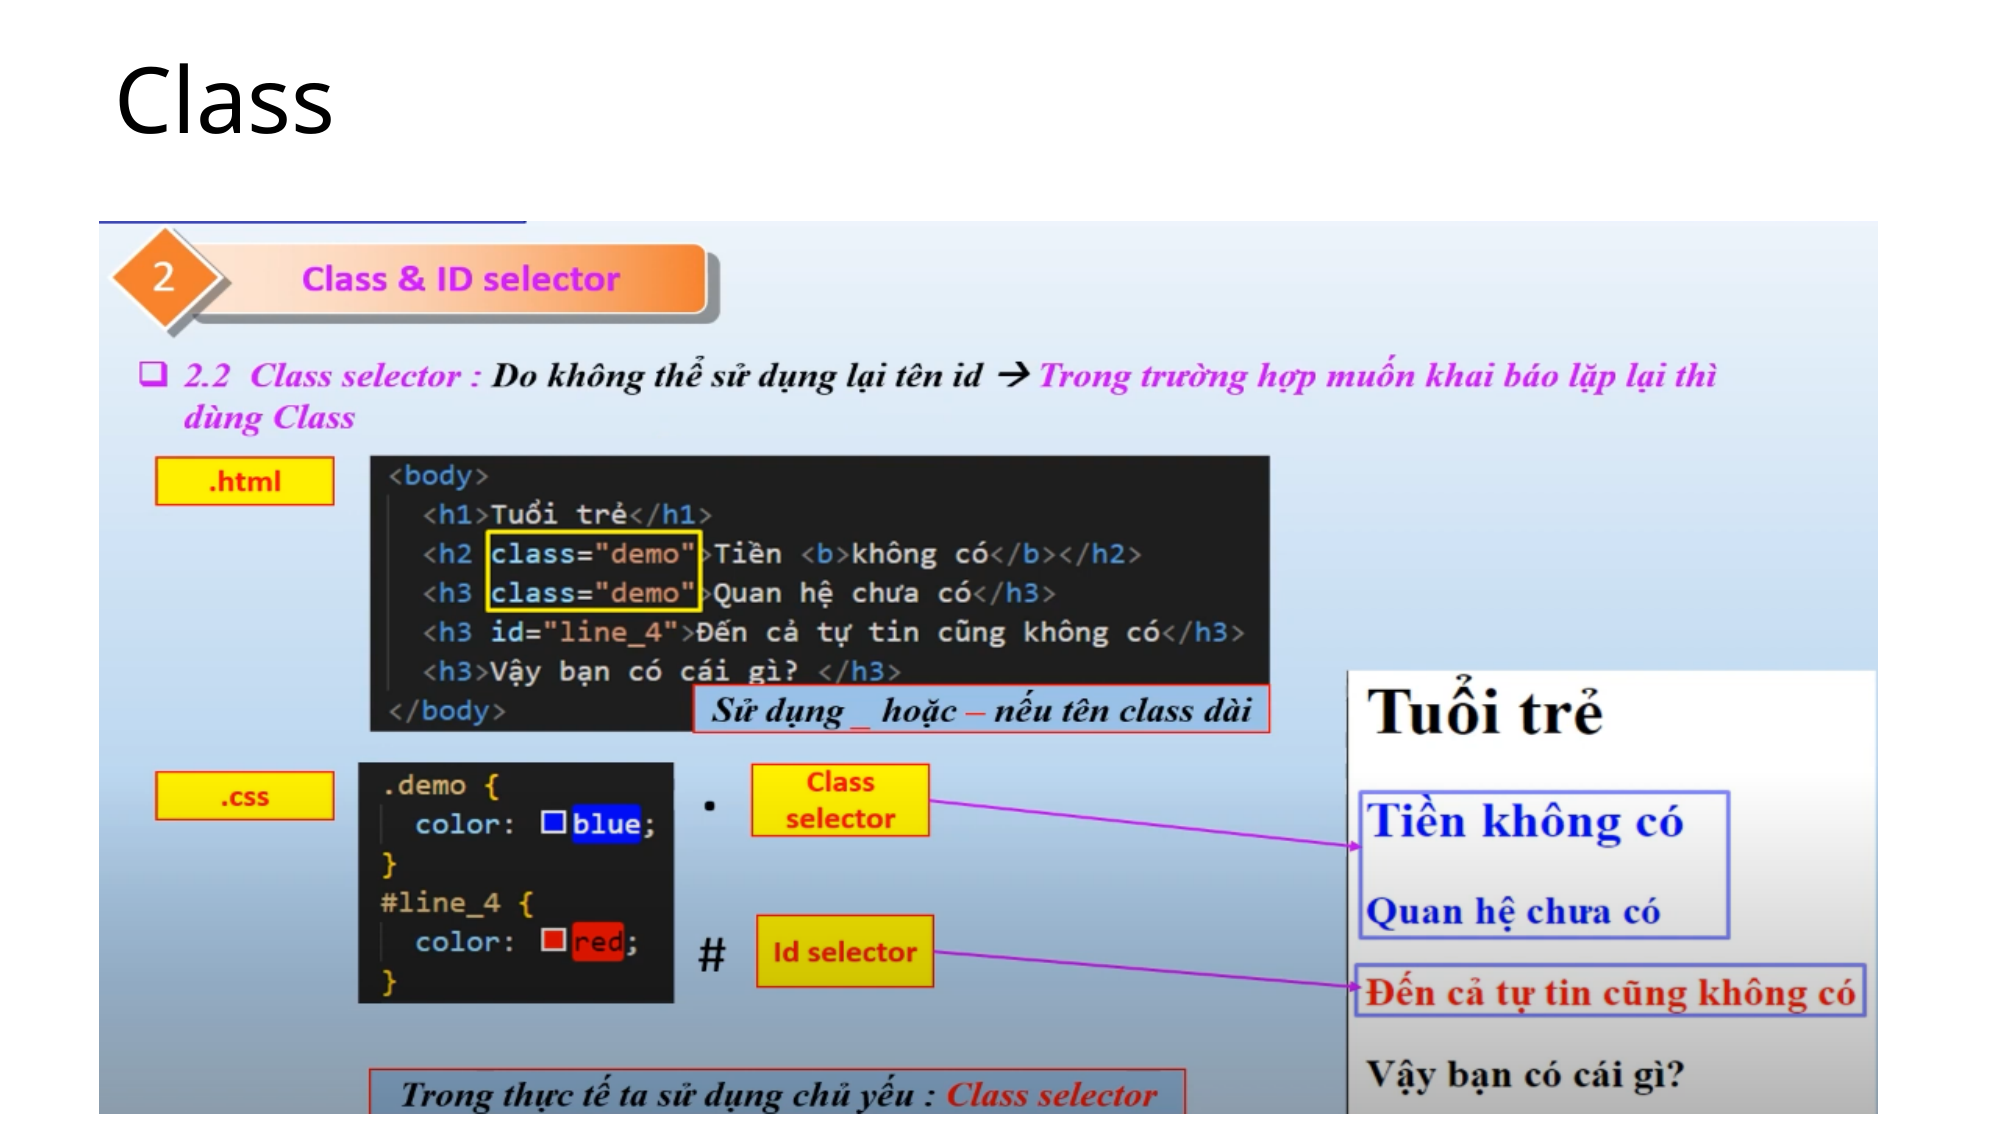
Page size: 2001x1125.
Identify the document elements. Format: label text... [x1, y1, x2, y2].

title Class [99, 29, 1825, 178]
picture [99, 221, 1878, 1115]
